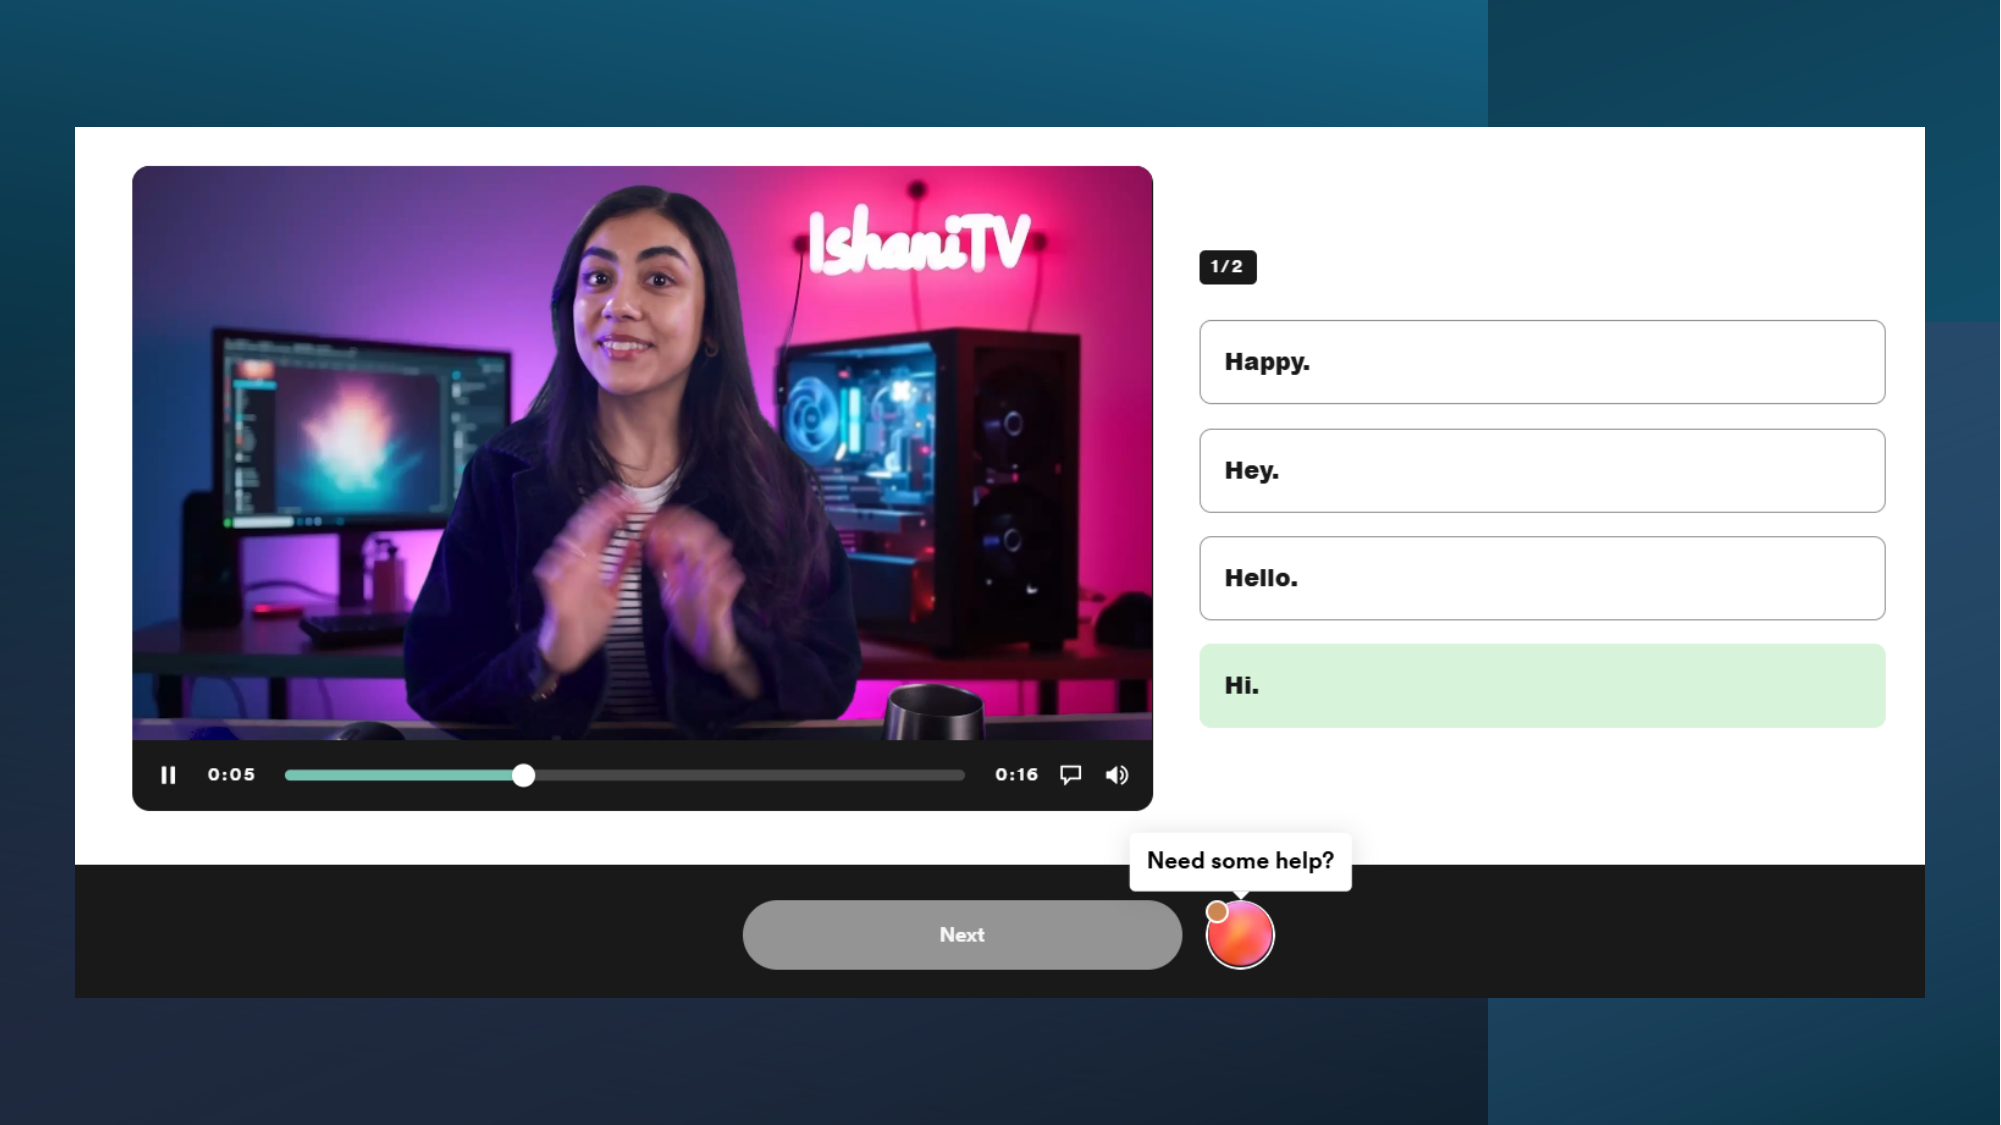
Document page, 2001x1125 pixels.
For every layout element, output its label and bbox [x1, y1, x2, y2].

text_box [0, 321, 2000, 1125]
text_box [0, 0, 1489, 321]
list [74, 127, 1926, 998]
text_box [1489, 0, 2000, 321]
